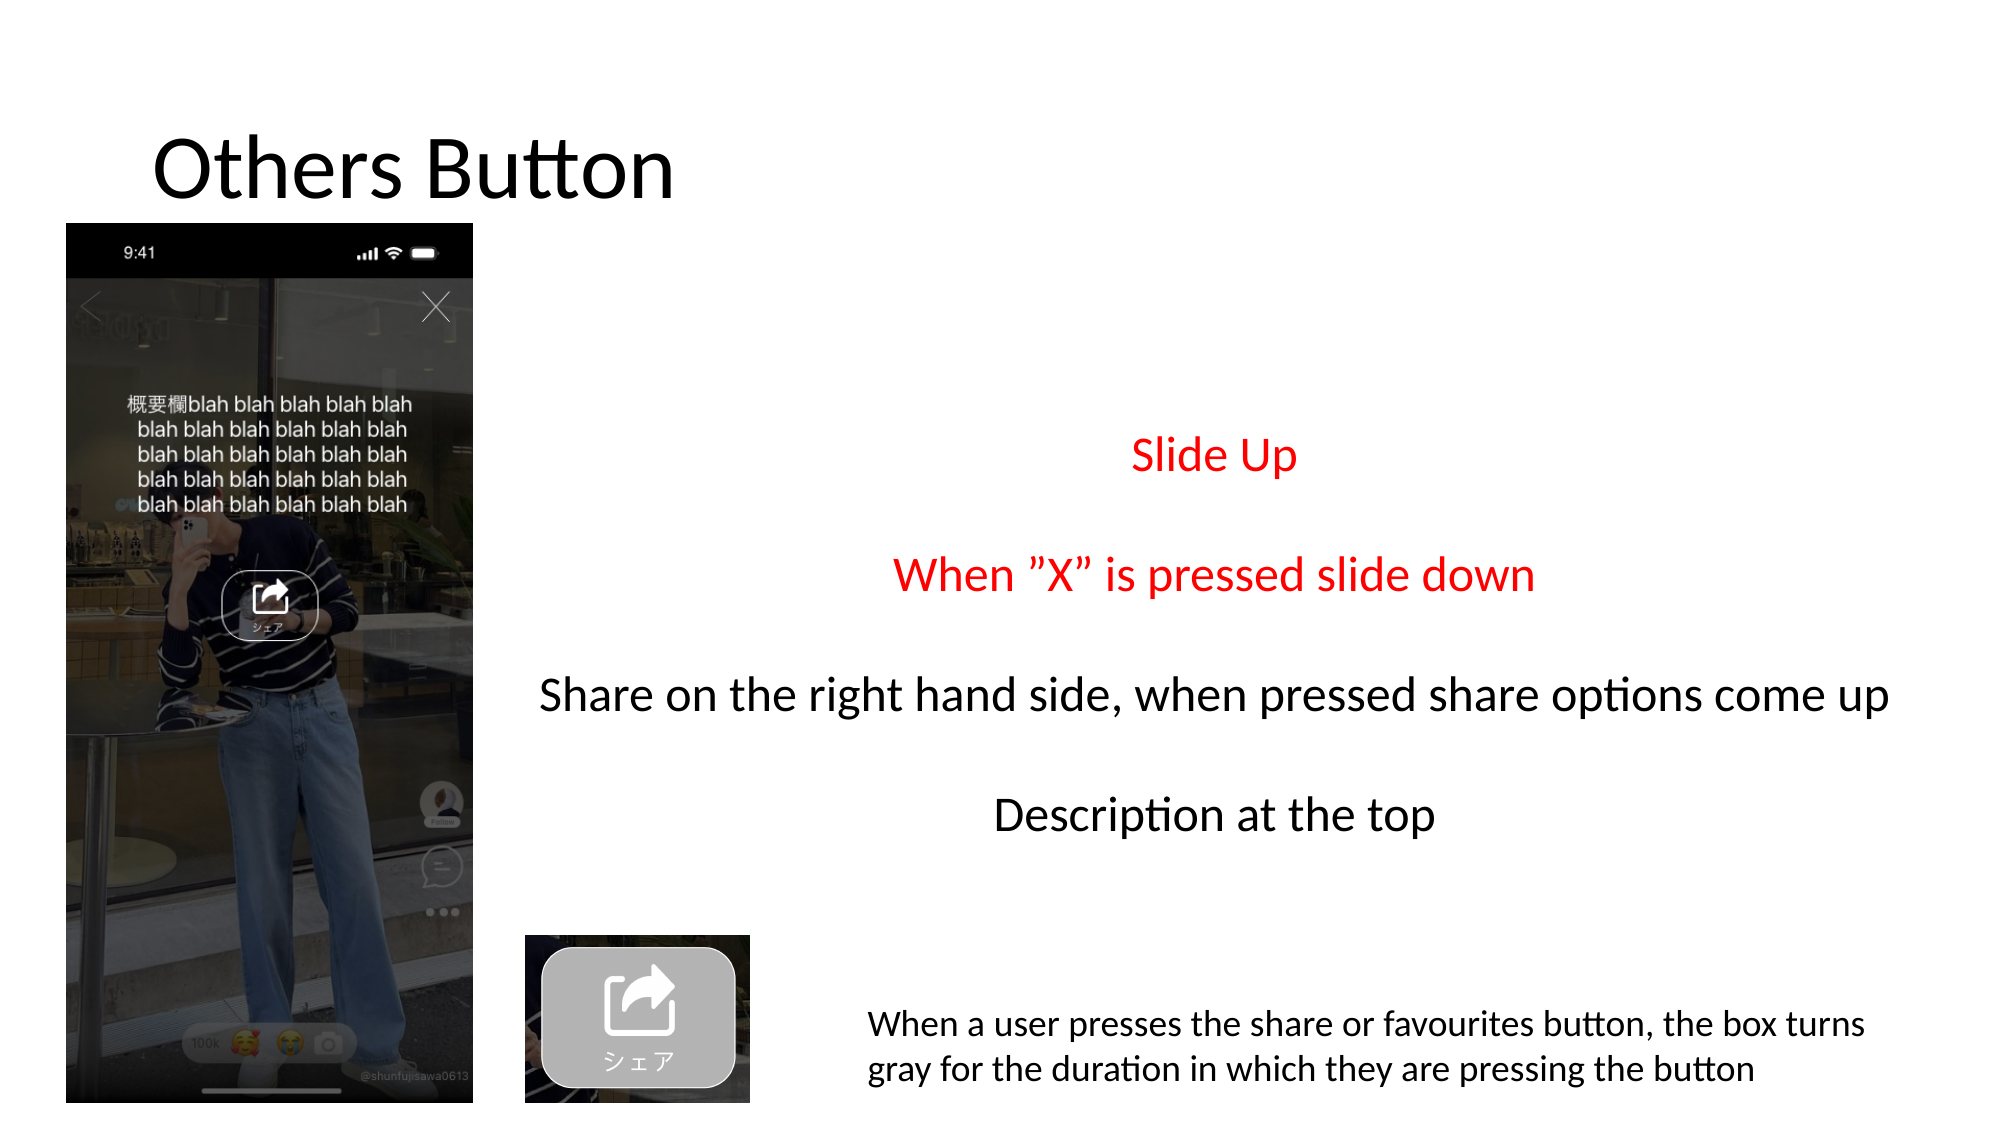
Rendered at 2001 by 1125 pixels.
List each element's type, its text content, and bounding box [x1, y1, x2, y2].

text_box When a user presses the share or favourites button, the box turns gray for the duration in which they are pressing the button [852, 991, 1926, 1097]
picture [524, 934, 751, 1103]
text_box Slide Up When ”X” is pressed slide down Share on the right hand side, when pressed share options come up Description at the top [479, 414, 1957, 850]
picture [66, 223, 473, 1103]
title Others Button [137, 59, 1863, 278]
